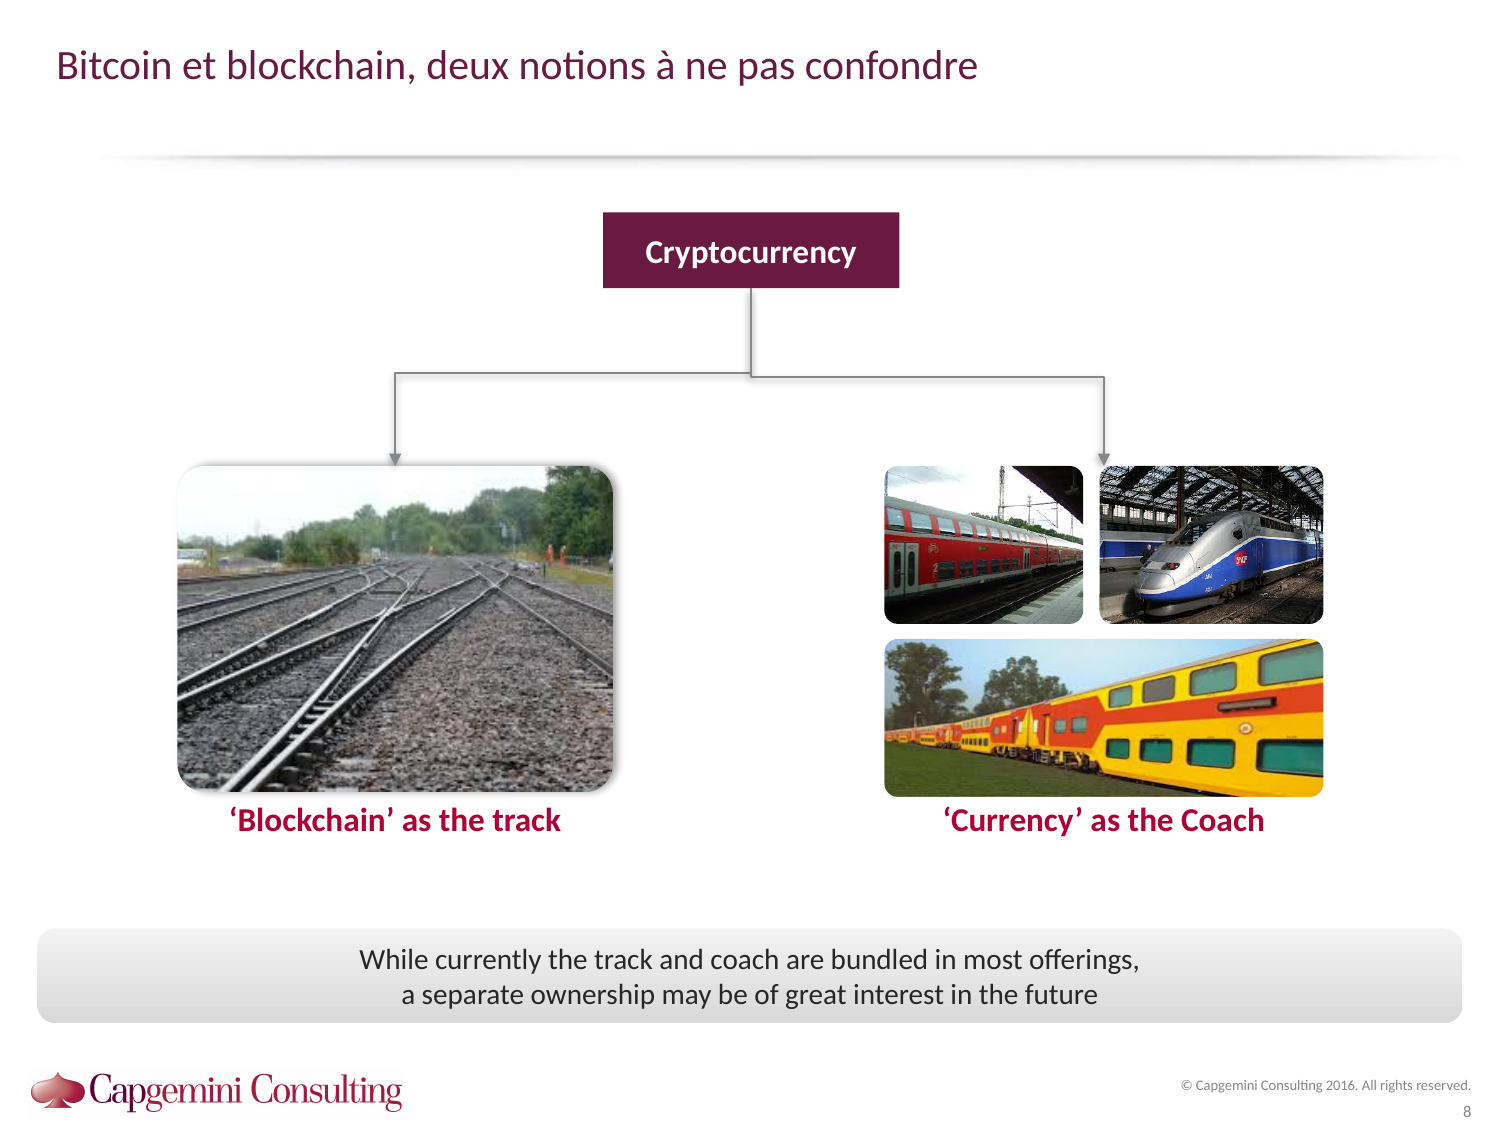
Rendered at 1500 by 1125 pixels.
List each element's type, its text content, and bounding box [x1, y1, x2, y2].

picture [0, 149, 1500, 183]
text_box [838, 200, 1017, 554]
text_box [484, 198, 663, 556]
title Bitcoin et blockchain, deux notions à ne pas confondre [41, 0, 1489, 126]
text_box ‘Currency’ as the Coach [859, 789, 1349, 864]
text_box While currently the track and coach are bundled in most offerings, a separate ownership may be of great interest in the future [35, 926, 1465, 1026]
slide_number 8 [1136, 1101, 1487, 1121]
text_box ‘Blockchain’ as the track [151, 789, 640, 864]
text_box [884, 465, 1324, 798]
picture [177, 465, 614, 793]
text_box Cryptocurrency [667, 210, 833, 290]
slide_number © Capgemini Consulting 2016. All rights reserved. [1048, 1068, 1487, 1102]
